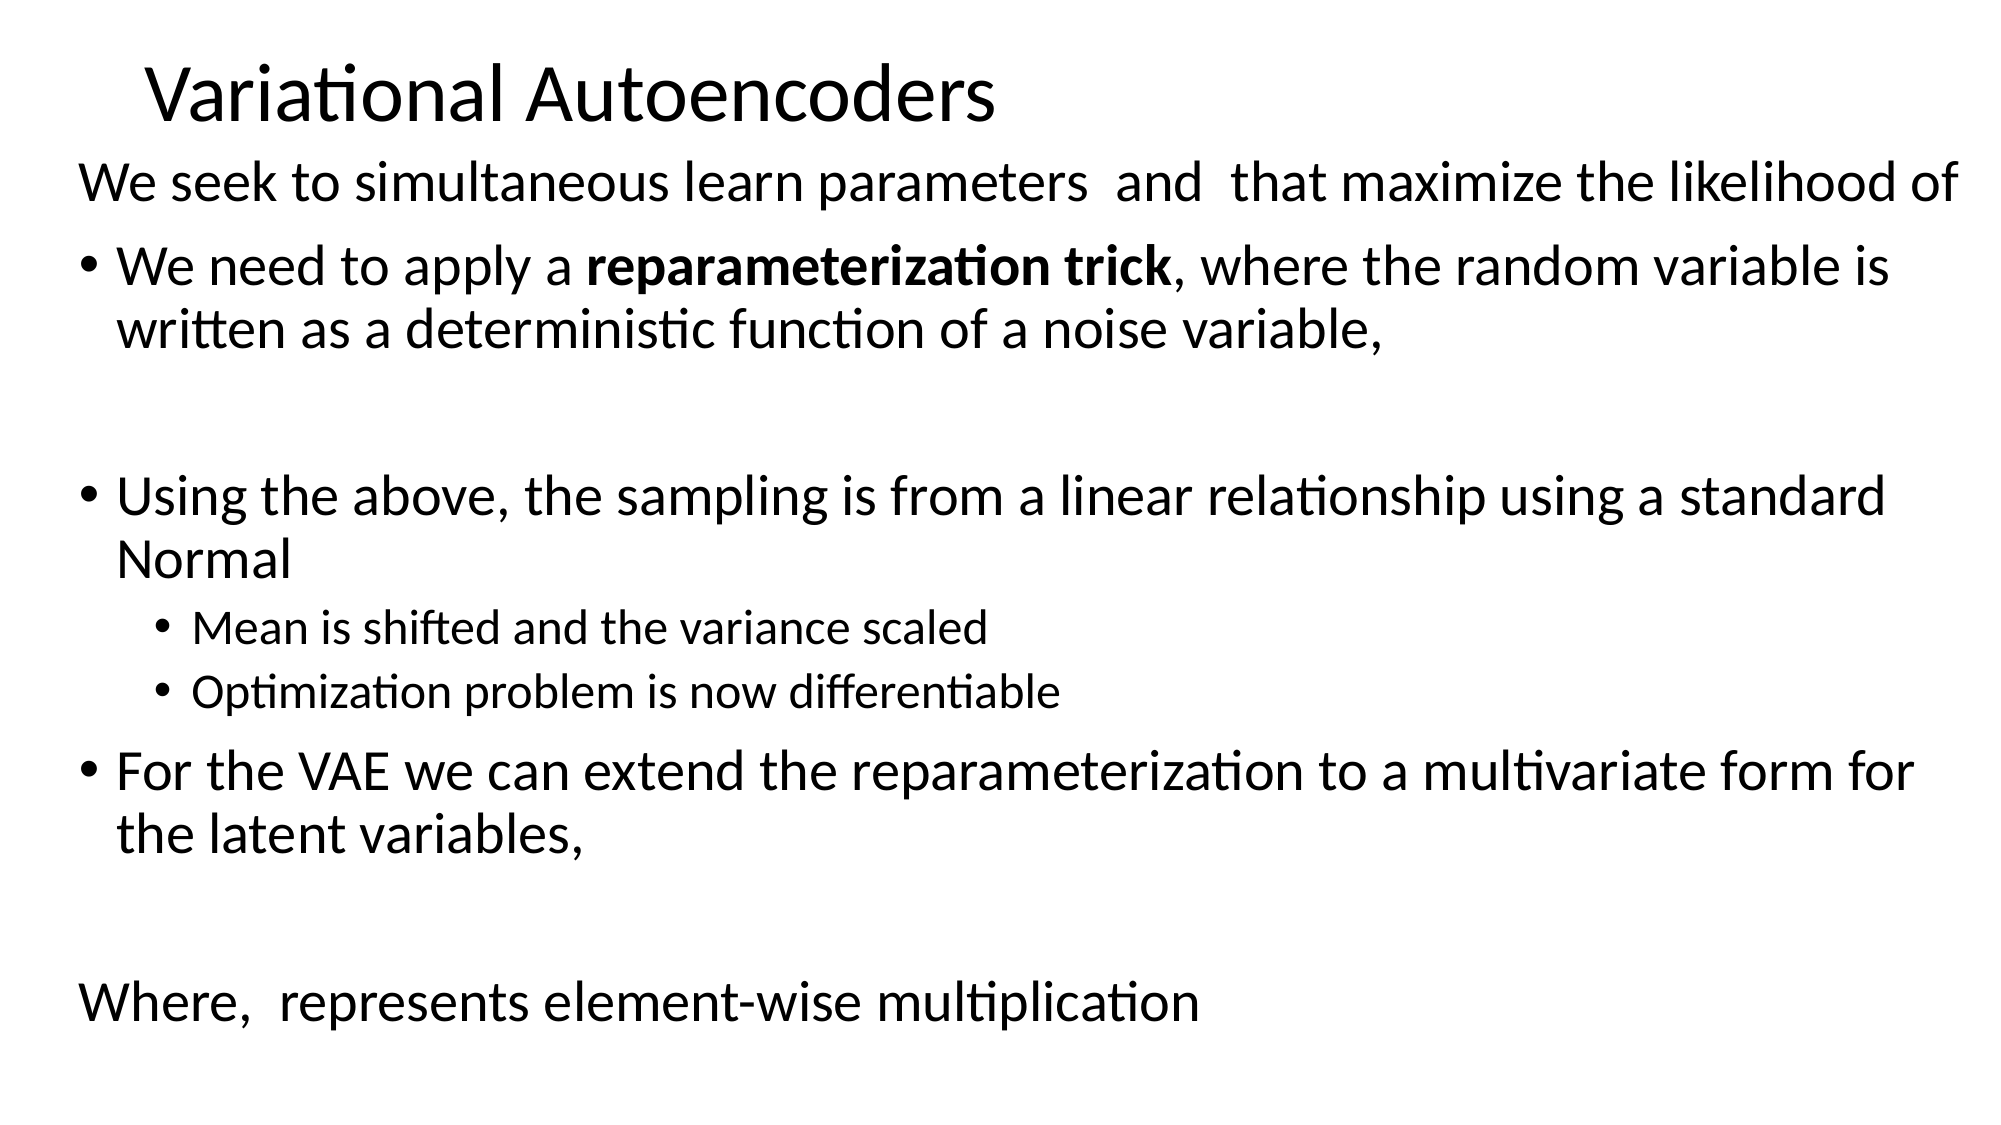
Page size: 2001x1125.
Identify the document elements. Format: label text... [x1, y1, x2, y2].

title Variational Autoencoders [129, 22, 1855, 166]
